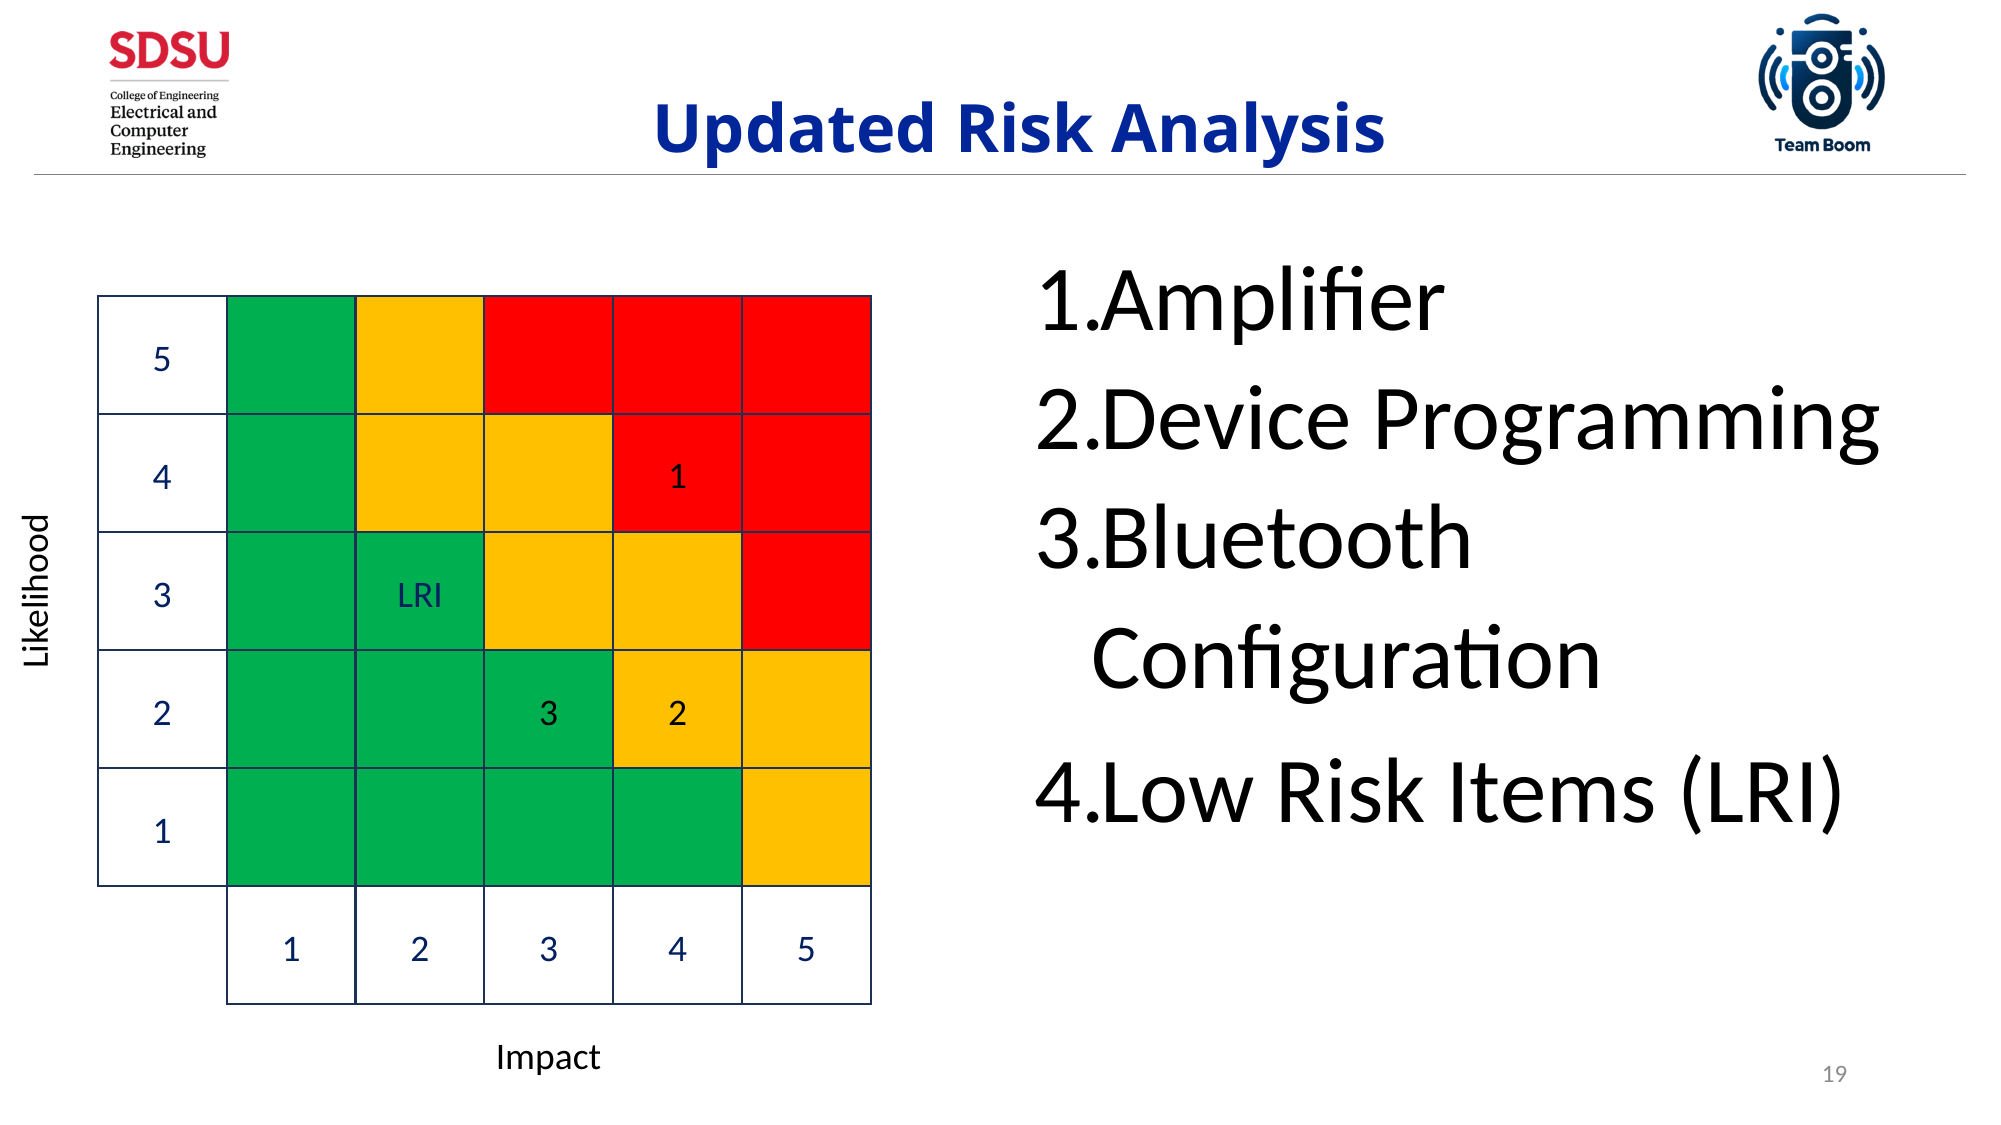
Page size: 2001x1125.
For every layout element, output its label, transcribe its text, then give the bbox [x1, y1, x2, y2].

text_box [0, 296, 871, 1102]
title Updated Risk Analysis [372, 23, 1667, 175]
slide_number 19 [1412, 1042, 1863, 1103]
list Amplifier Device Programming Bluetooth Configuration Low Risk Items (LRI) [1019, 221, 1923, 1031]
picture [1754, 4, 1891, 165]
picture [109, 31, 229, 158]
